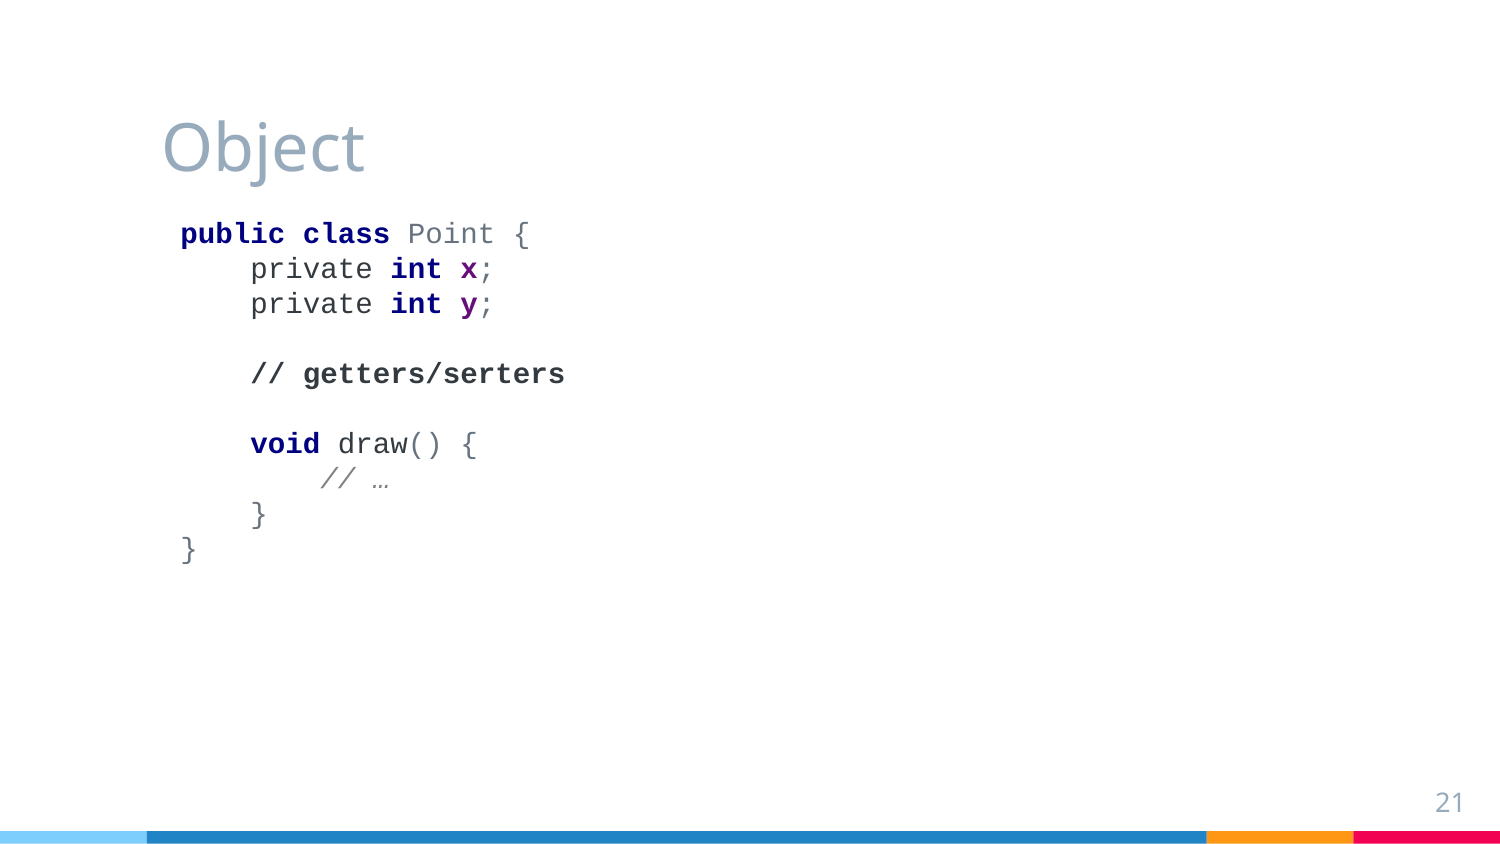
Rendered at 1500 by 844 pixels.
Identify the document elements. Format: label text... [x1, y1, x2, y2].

slide_number 21 [1391, 770, 1482, 822]
title Object [146, 58, 1207, 199]
list public class Point { private int x; private int y; // getters/serters void draw() { // … } } [146, 199, 1309, 783]
